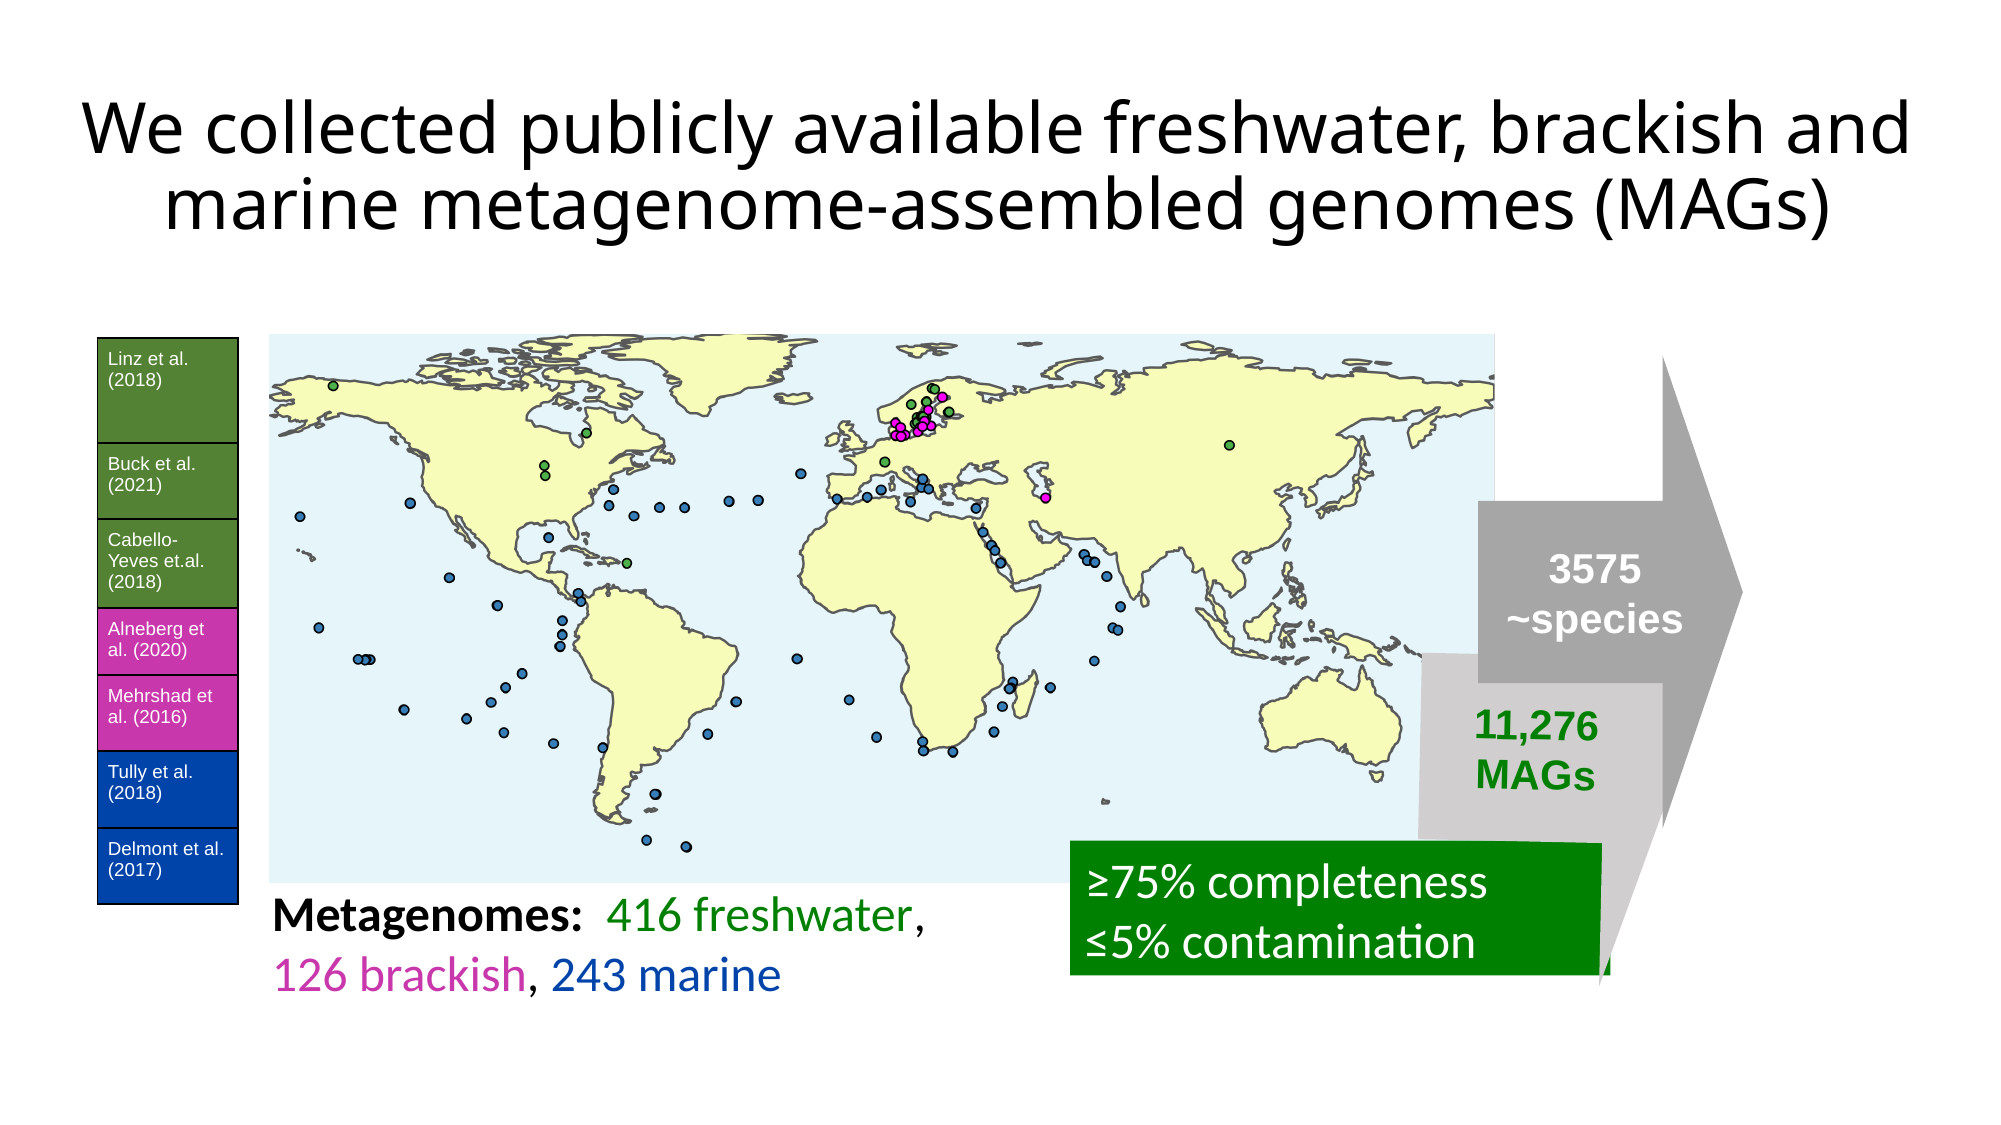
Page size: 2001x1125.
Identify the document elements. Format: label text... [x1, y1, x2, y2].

table_cell Cabello-Yeves et.al. (2018) [98, 520, 237, 607]
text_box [257, 334, 1743, 1011]
table_cell Buck et al. (2021) [98, 444, 237, 518]
table_cell Mehrshad et al. (2016) [98, 676, 237, 750]
table_cell Alneberg et al. (2020) [98, 609, 237, 674]
table_cell Delmont et al. (2017) [98, 829, 237, 903]
table_header Linz et al. (2018) [98, 339, 237, 442]
table_cell Tully et al. (2018) [98, 752, 237, 827]
title We collected publicly available freshwater, brackish and marine metagenome-assembled genomes (MAGs) [21, 59, 1975, 278]
